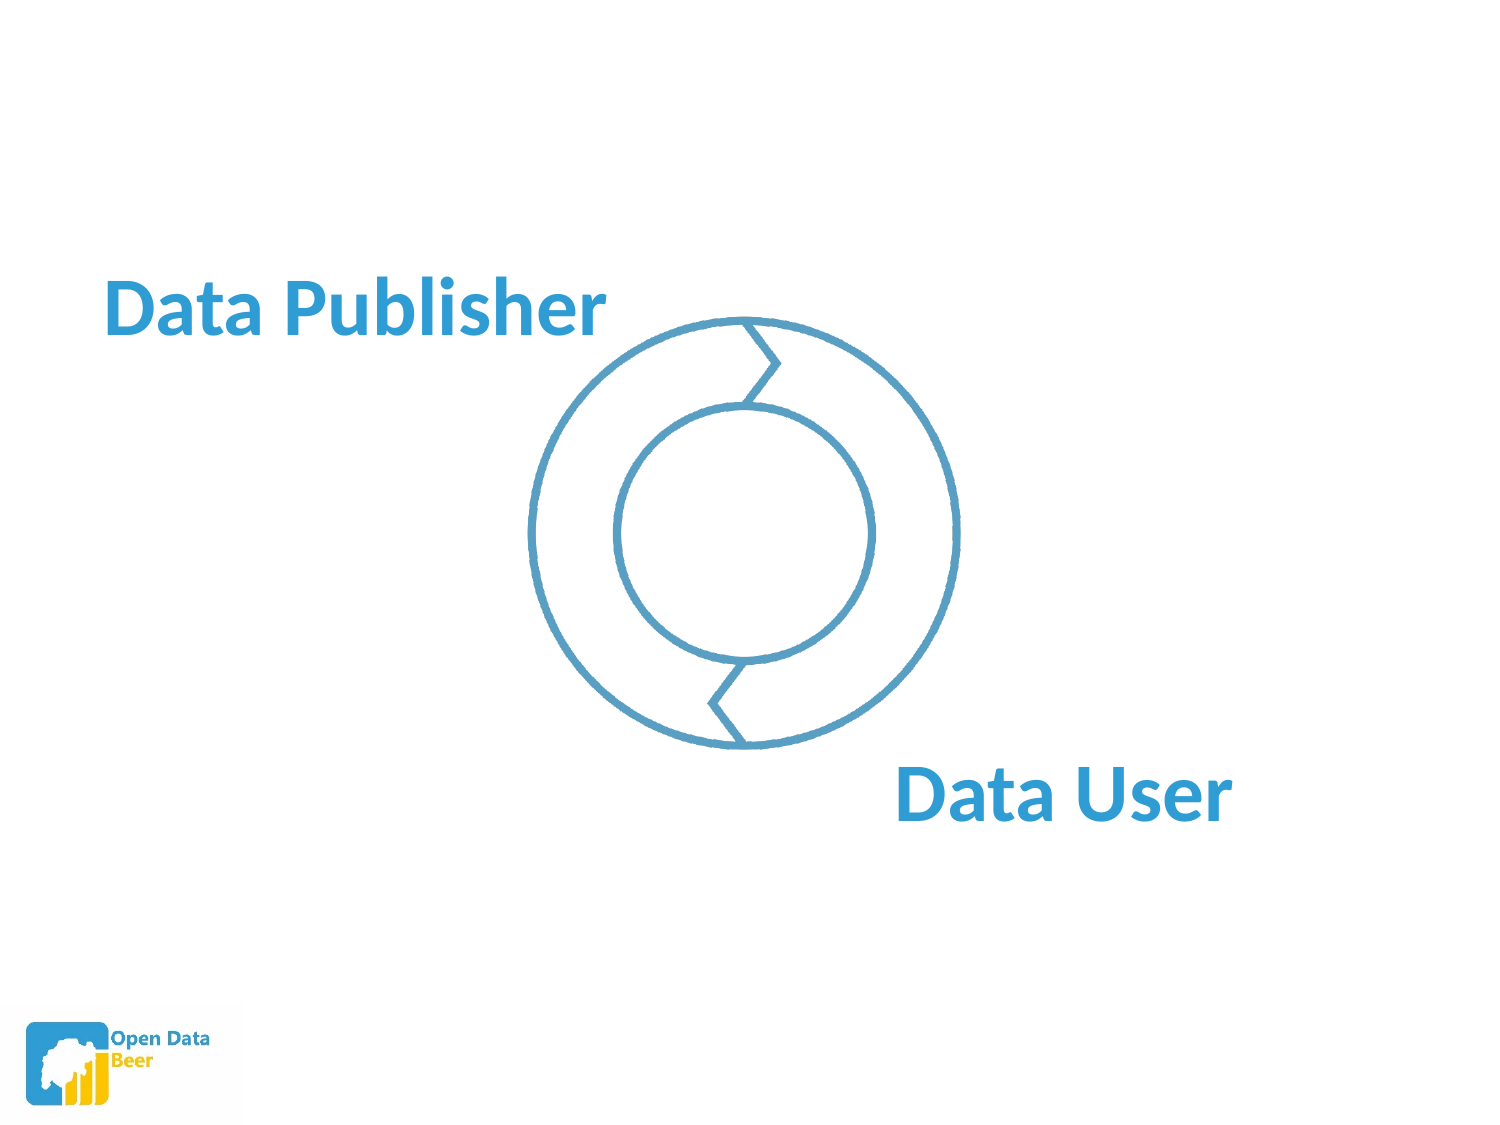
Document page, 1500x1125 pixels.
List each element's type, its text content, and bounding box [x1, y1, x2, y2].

picture [0, 1003, 243, 1125]
picture [525, 314, 963, 752]
text_box Data Publisher [88, 194, 659, 360]
text_box Data User [879, 680, 1451, 846]
